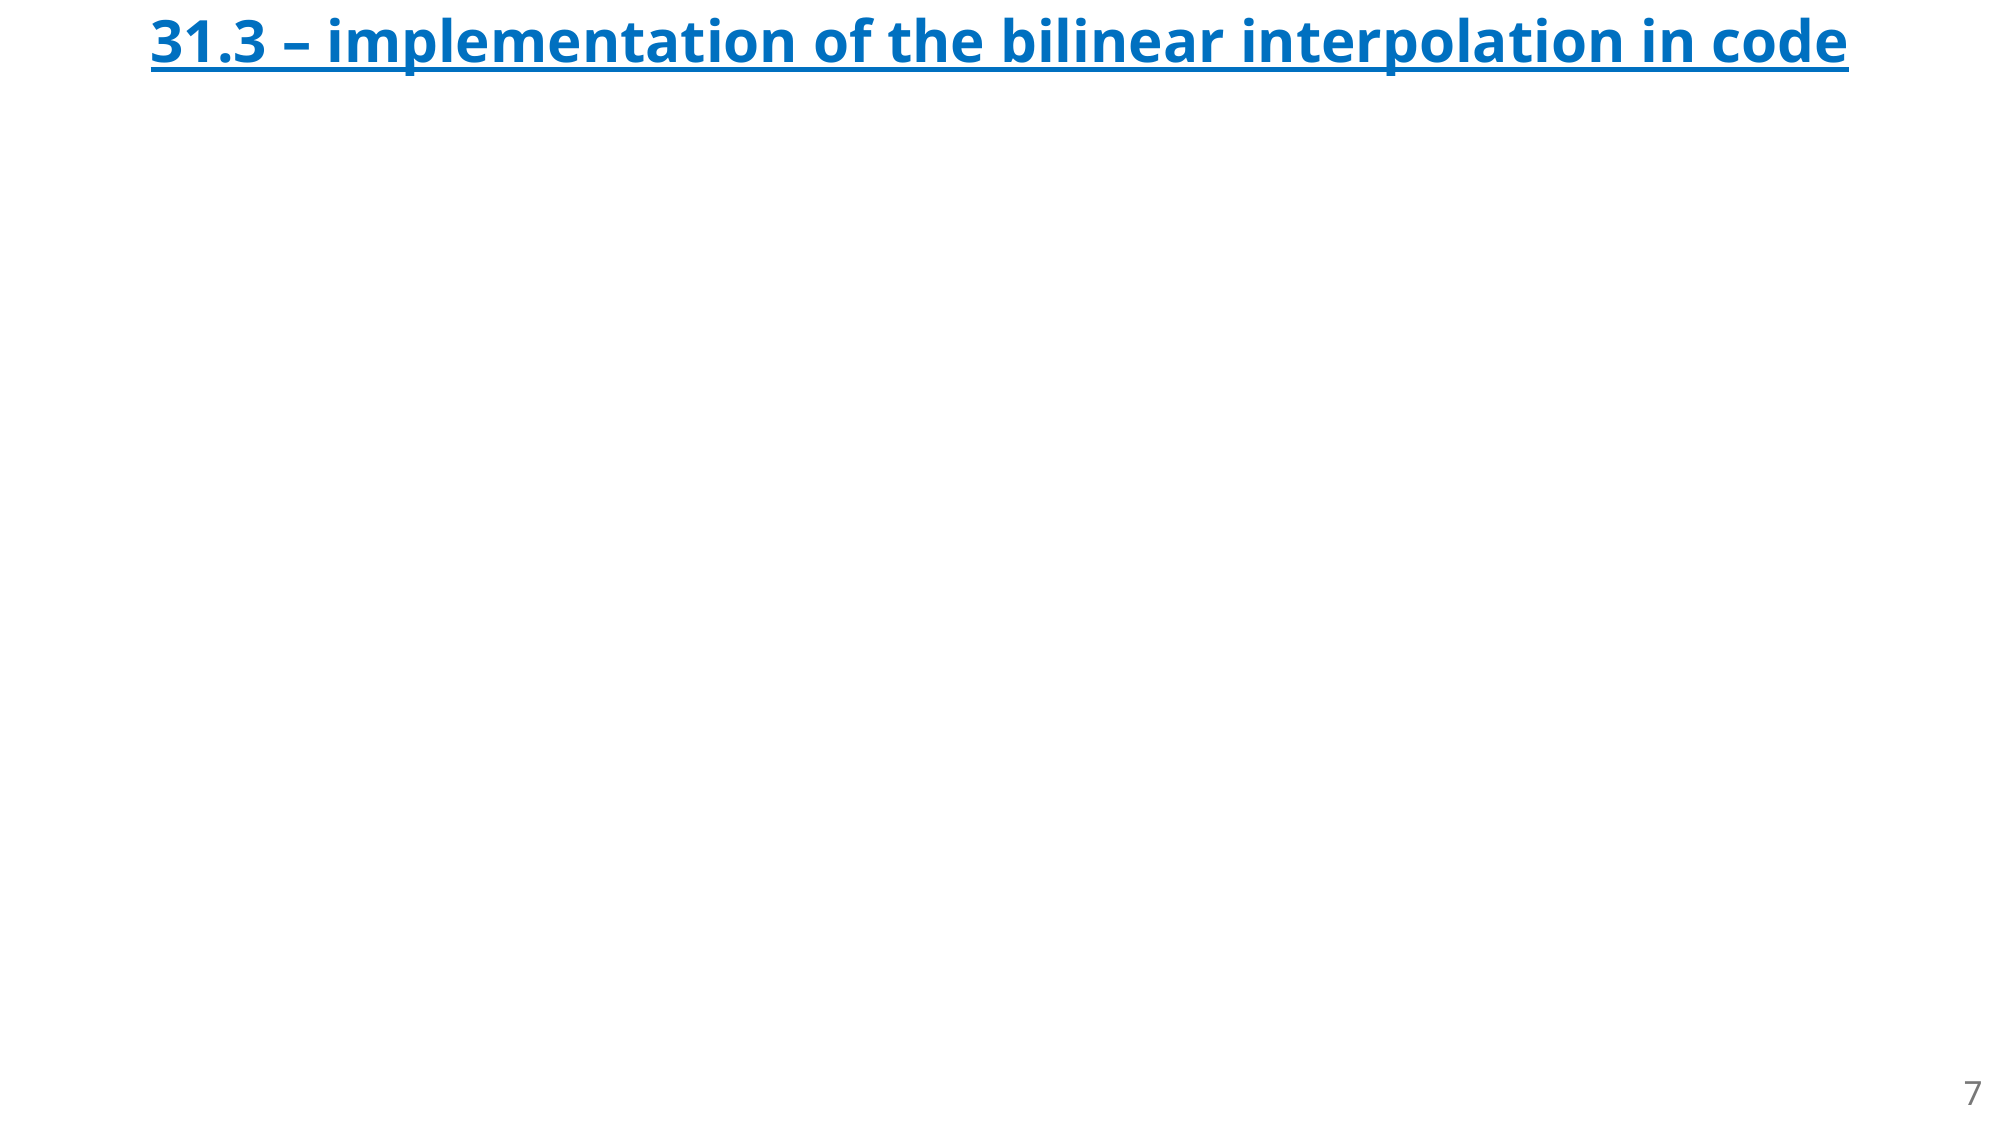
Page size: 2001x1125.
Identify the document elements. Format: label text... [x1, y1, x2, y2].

slide_number 7 [1948, 1065, 2000, 1125]
text_box 31.3 – implementation of the bilinear interpolation in code [37, 0, 1963, 82]
